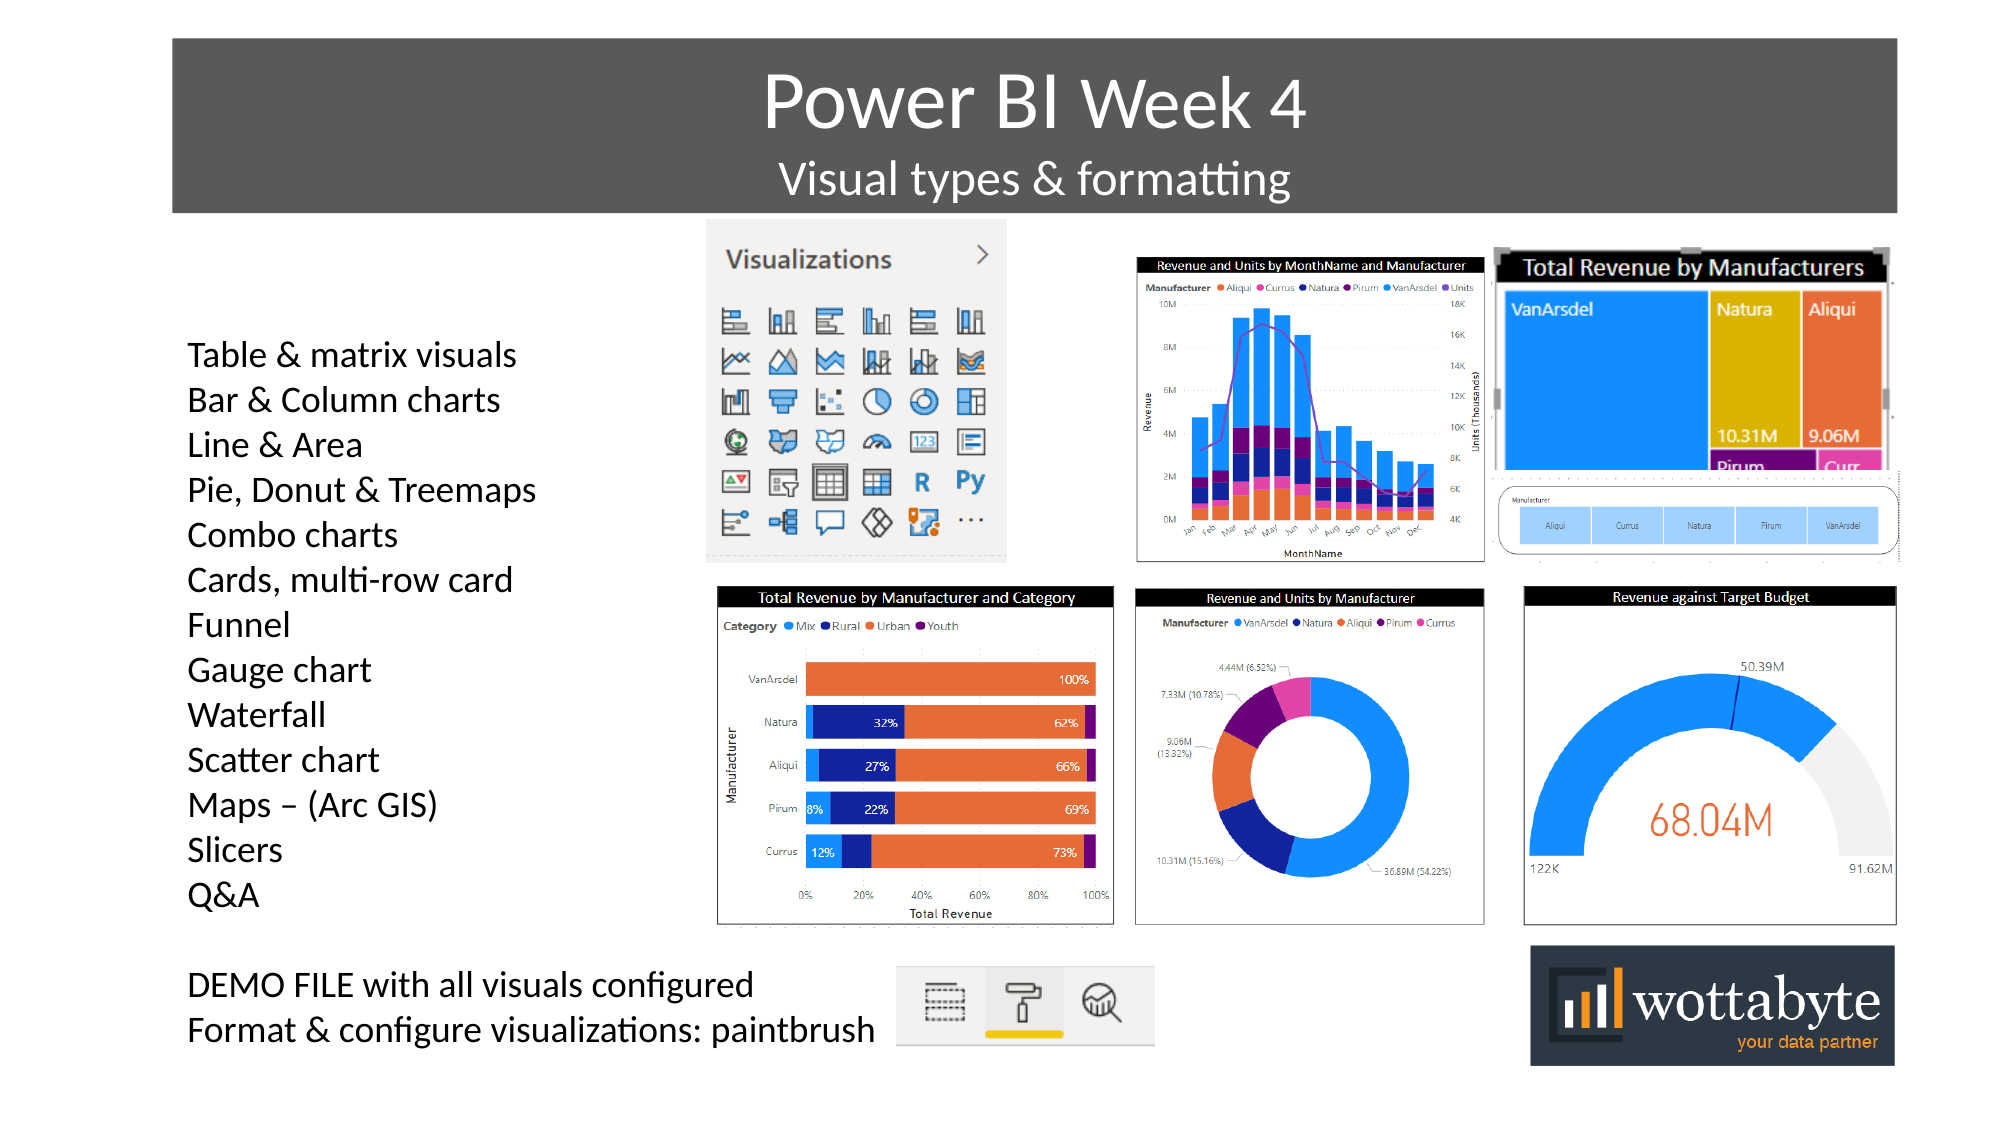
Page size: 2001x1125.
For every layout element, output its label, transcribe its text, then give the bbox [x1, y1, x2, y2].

picture [896, 966, 1155, 1048]
picture [706, 219, 1007, 563]
text_box Power BI Week 4 Visual types & formatting [172, 38, 1898, 214]
picture [1135, 585, 1487, 928]
picture [715, 585, 1115, 928]
picture [1135, 234, 1952, 563]
text_box Table & matrix visuals Bar & Column charts Line & Area Pie, Donut & Treemaps Combo charts Cards, multi-row card Funnel Gauge chart Waterfall Scatter chart Maps – (Arc GIS) Slicers Q&A DEMO FILE with all visuals configured Format & configure visualizations: paintbrush [172, 322, 975, 1103]
picture [1530, 945, 1895, 1066]
picture [1523, 585, 1900, 928]
